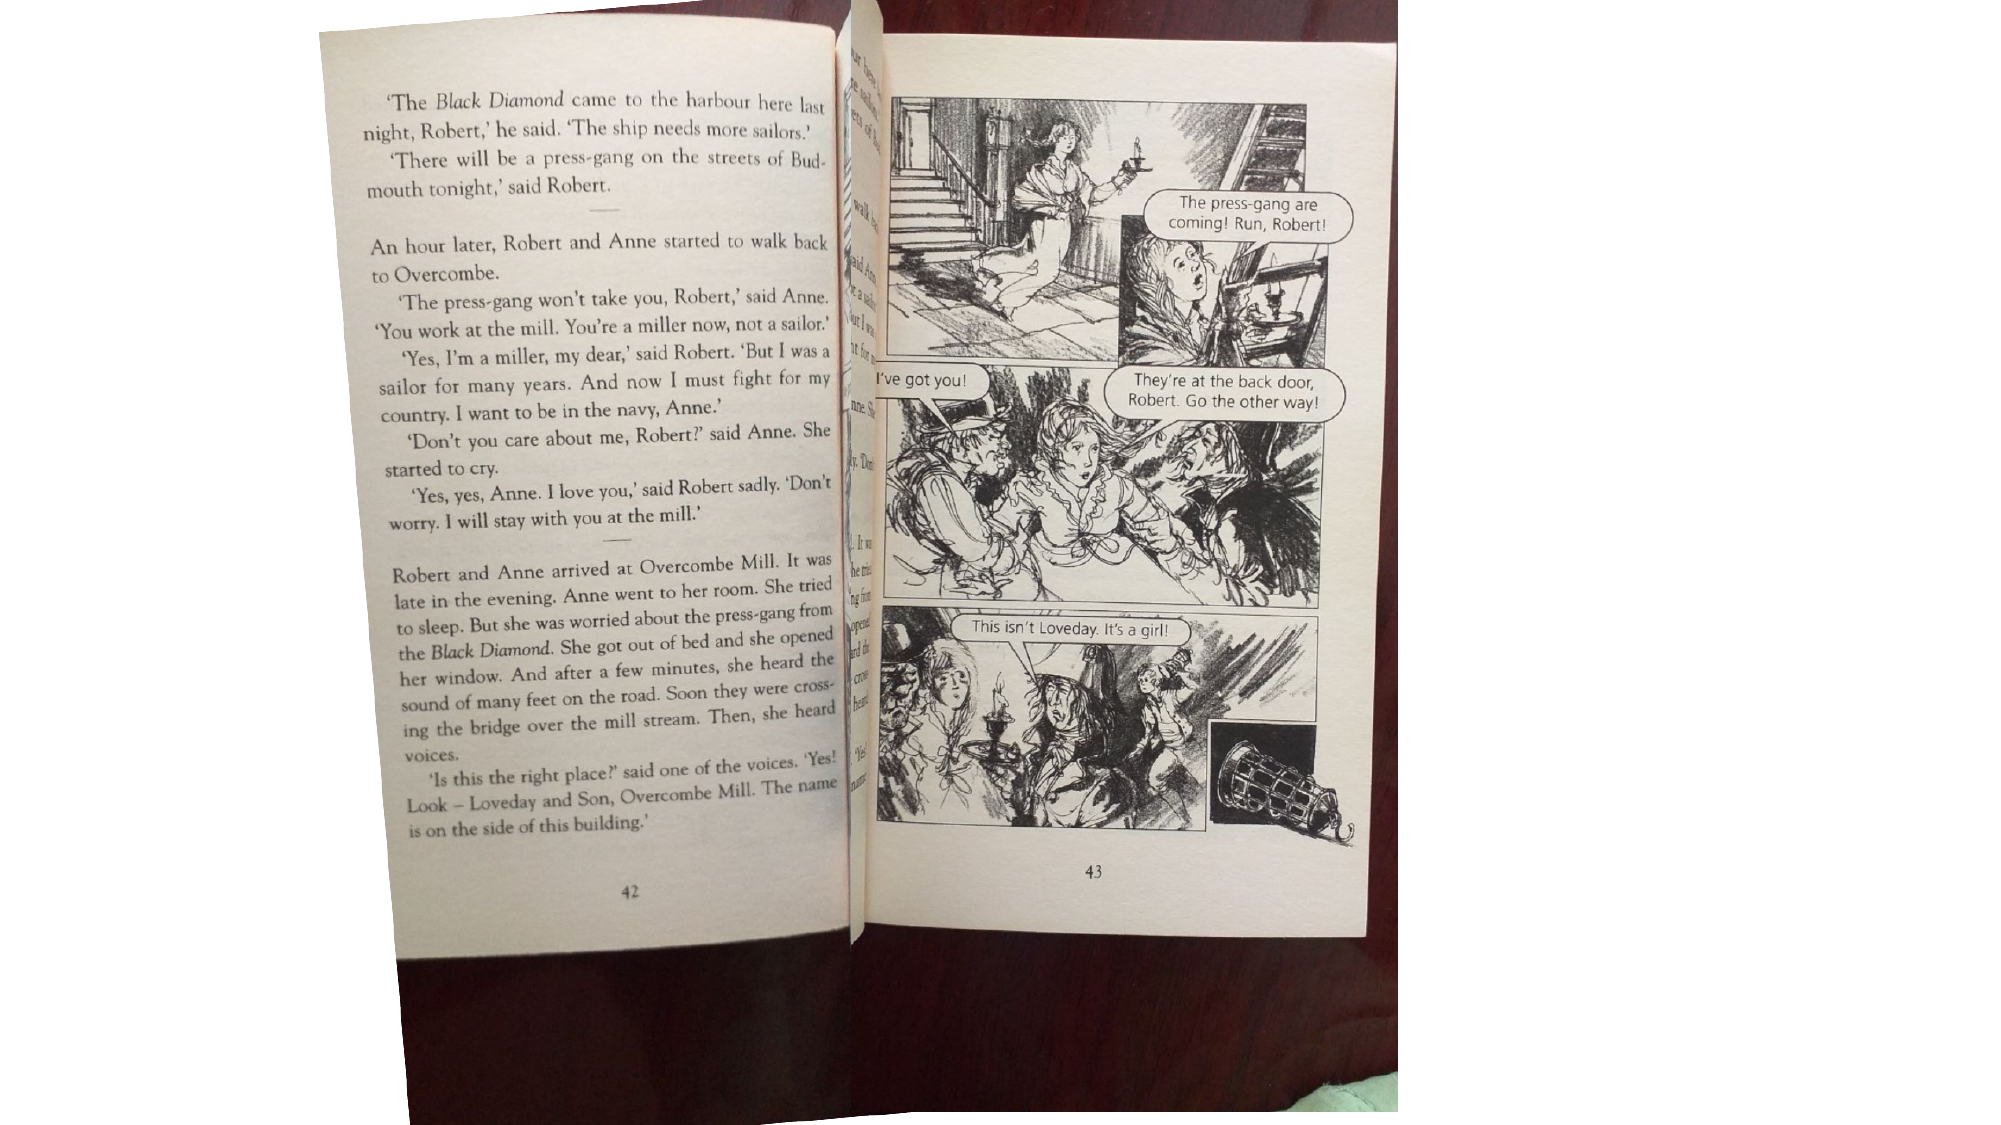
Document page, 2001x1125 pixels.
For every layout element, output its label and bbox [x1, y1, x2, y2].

picture [74, 0, 1398, 1125]
